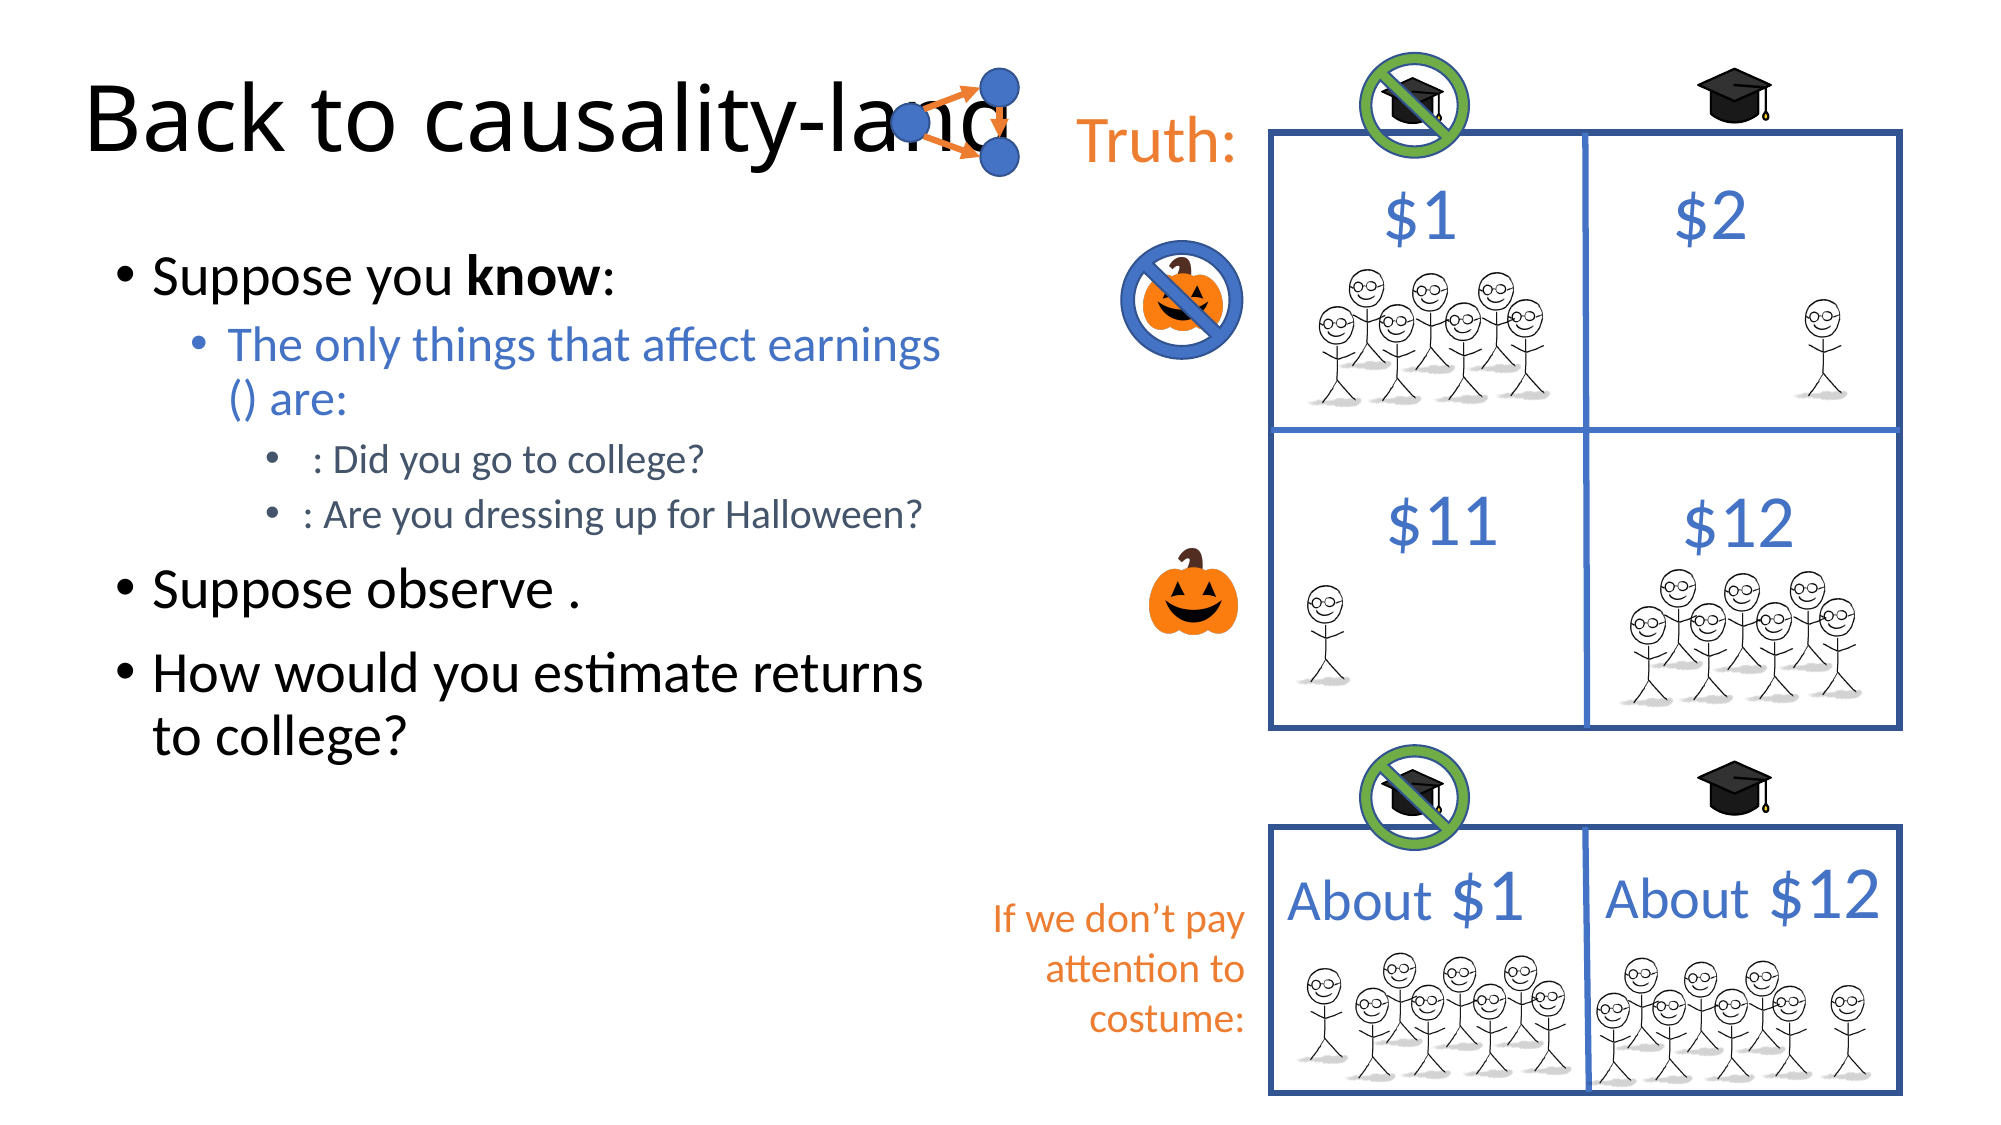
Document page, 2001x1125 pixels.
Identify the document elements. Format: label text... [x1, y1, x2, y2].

text_box Truth: [1062, 88, 1346, 184]
picture [1281, 946, 1369, 1077]
text_box [1469, 826, 1901, 838]
picture [1697, 751, 1772, 825]
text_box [1121, 241, 1243, 359]
text_box $12 [1666, 464, 1842, 546]
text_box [1291, 246, 1572, 421]
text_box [1360, 52, 1469, 158]
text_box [1603, 546, 1884, 721]
text_box If we don’t pay attention to costume: [943, 883, 1261, 1048]
text_box About $12 [1590, 836, 1910, 941]
text_box [1270, 132, 1583, 729]
text_box [1833, 941, 1901, 1094]
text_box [890, 68, 1019, 176]
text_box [1360, 745, 1469, 850]
text_box $1 [1367, 157, 1543, 246]
picture [1280, 562, 1372, 700]
title Back to causality-land [67, 13, 1793, 231]
picture [1804, 963, 1892, 1094]
text_box $11 [1370, 463, 1546, 568]
text_box [1270, 826, 1360, 1094]
picture [1149, 548, 1238, 635]
picture [1697, 58, 1772, 133]
picture [1777, 276, 1869, 414]
text_box About $1 [1273, 838, 1585, 943]
text_box [1589, 132, 1901, 729]
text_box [1571, 936, 1833, 1100]
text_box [1585, 827, 1589, 931]
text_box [1330, 931, 1592, 1095]
text_box $2 [1657, 157, 1833, 263]
